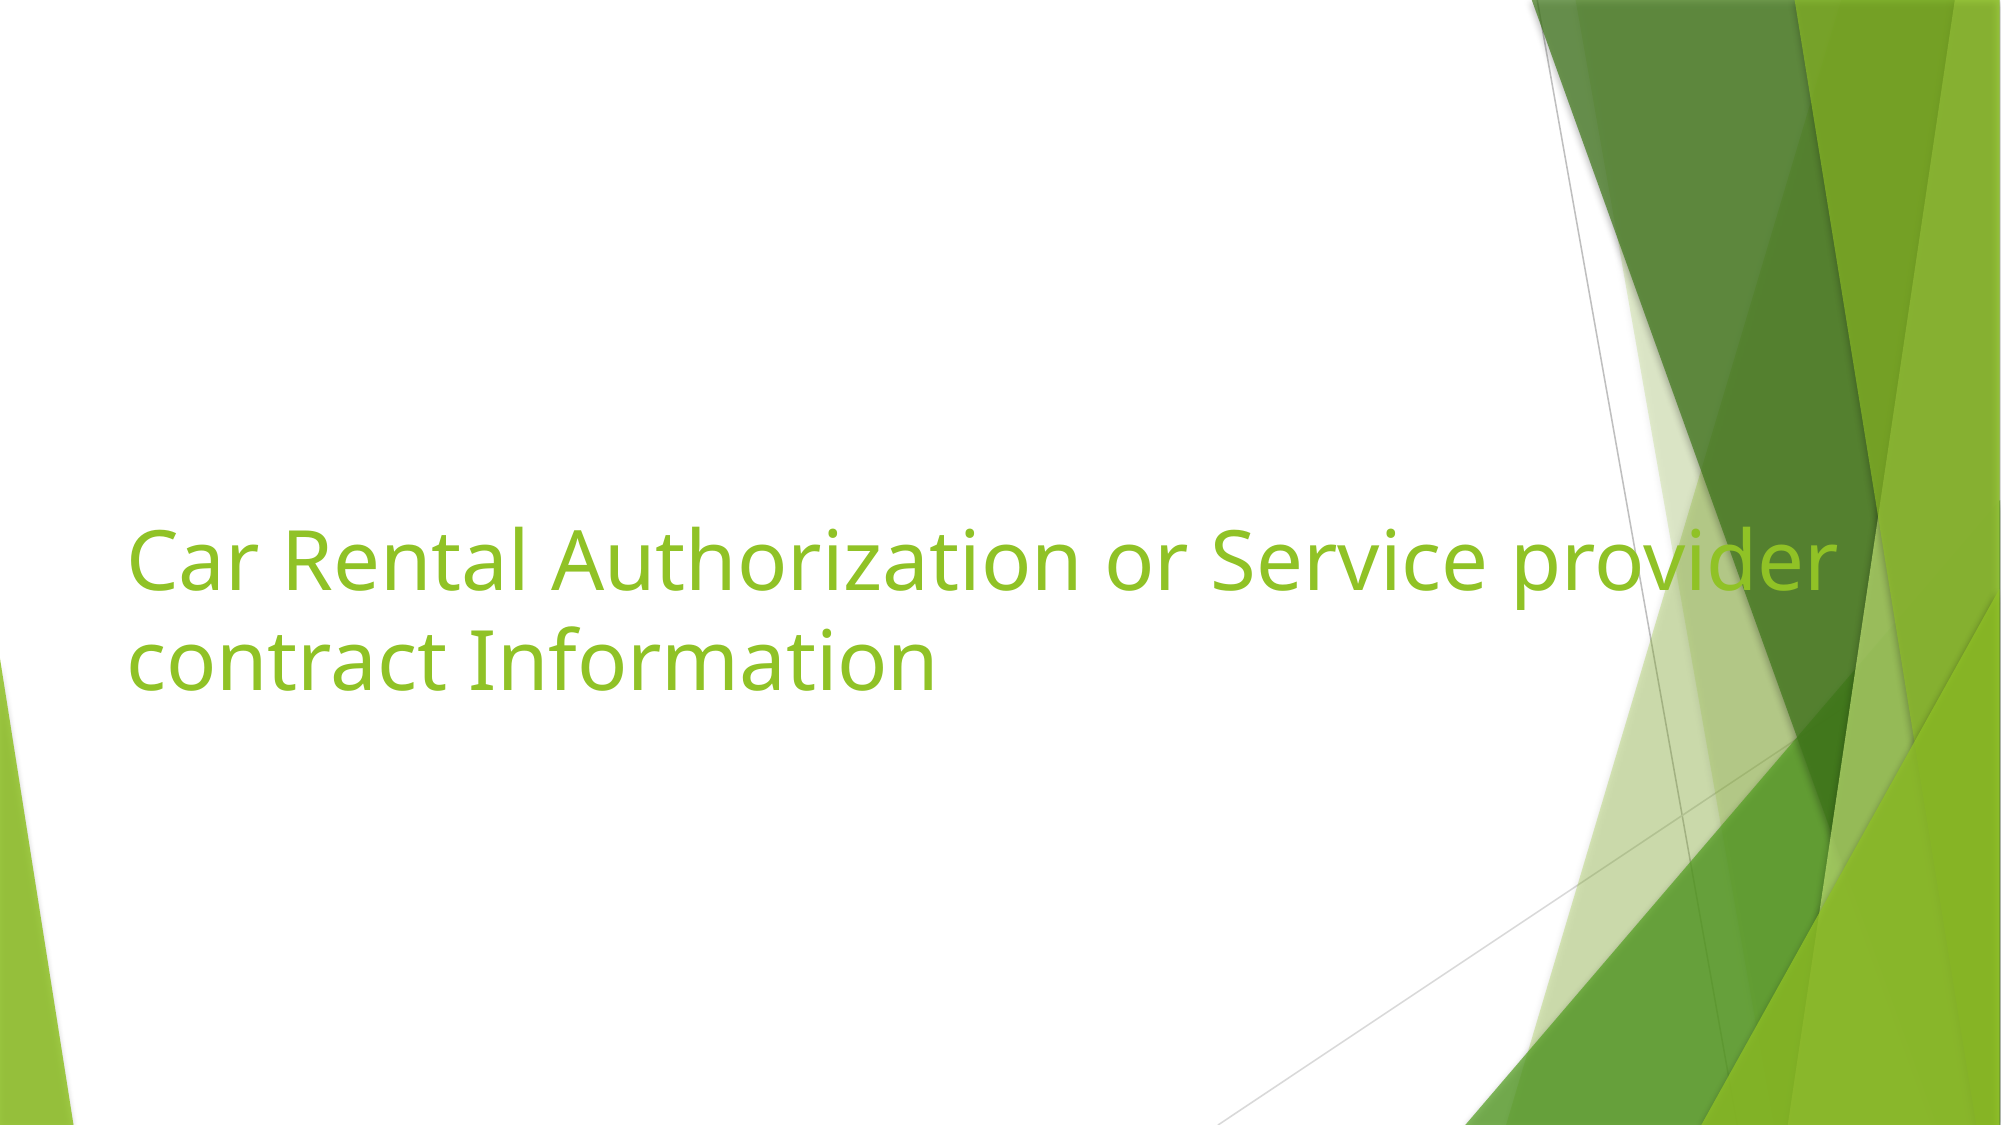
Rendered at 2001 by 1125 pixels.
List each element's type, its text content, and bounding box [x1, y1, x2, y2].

title Car Rental Authorization or Service provider contract Information [111, 99, 1917, 1074]
